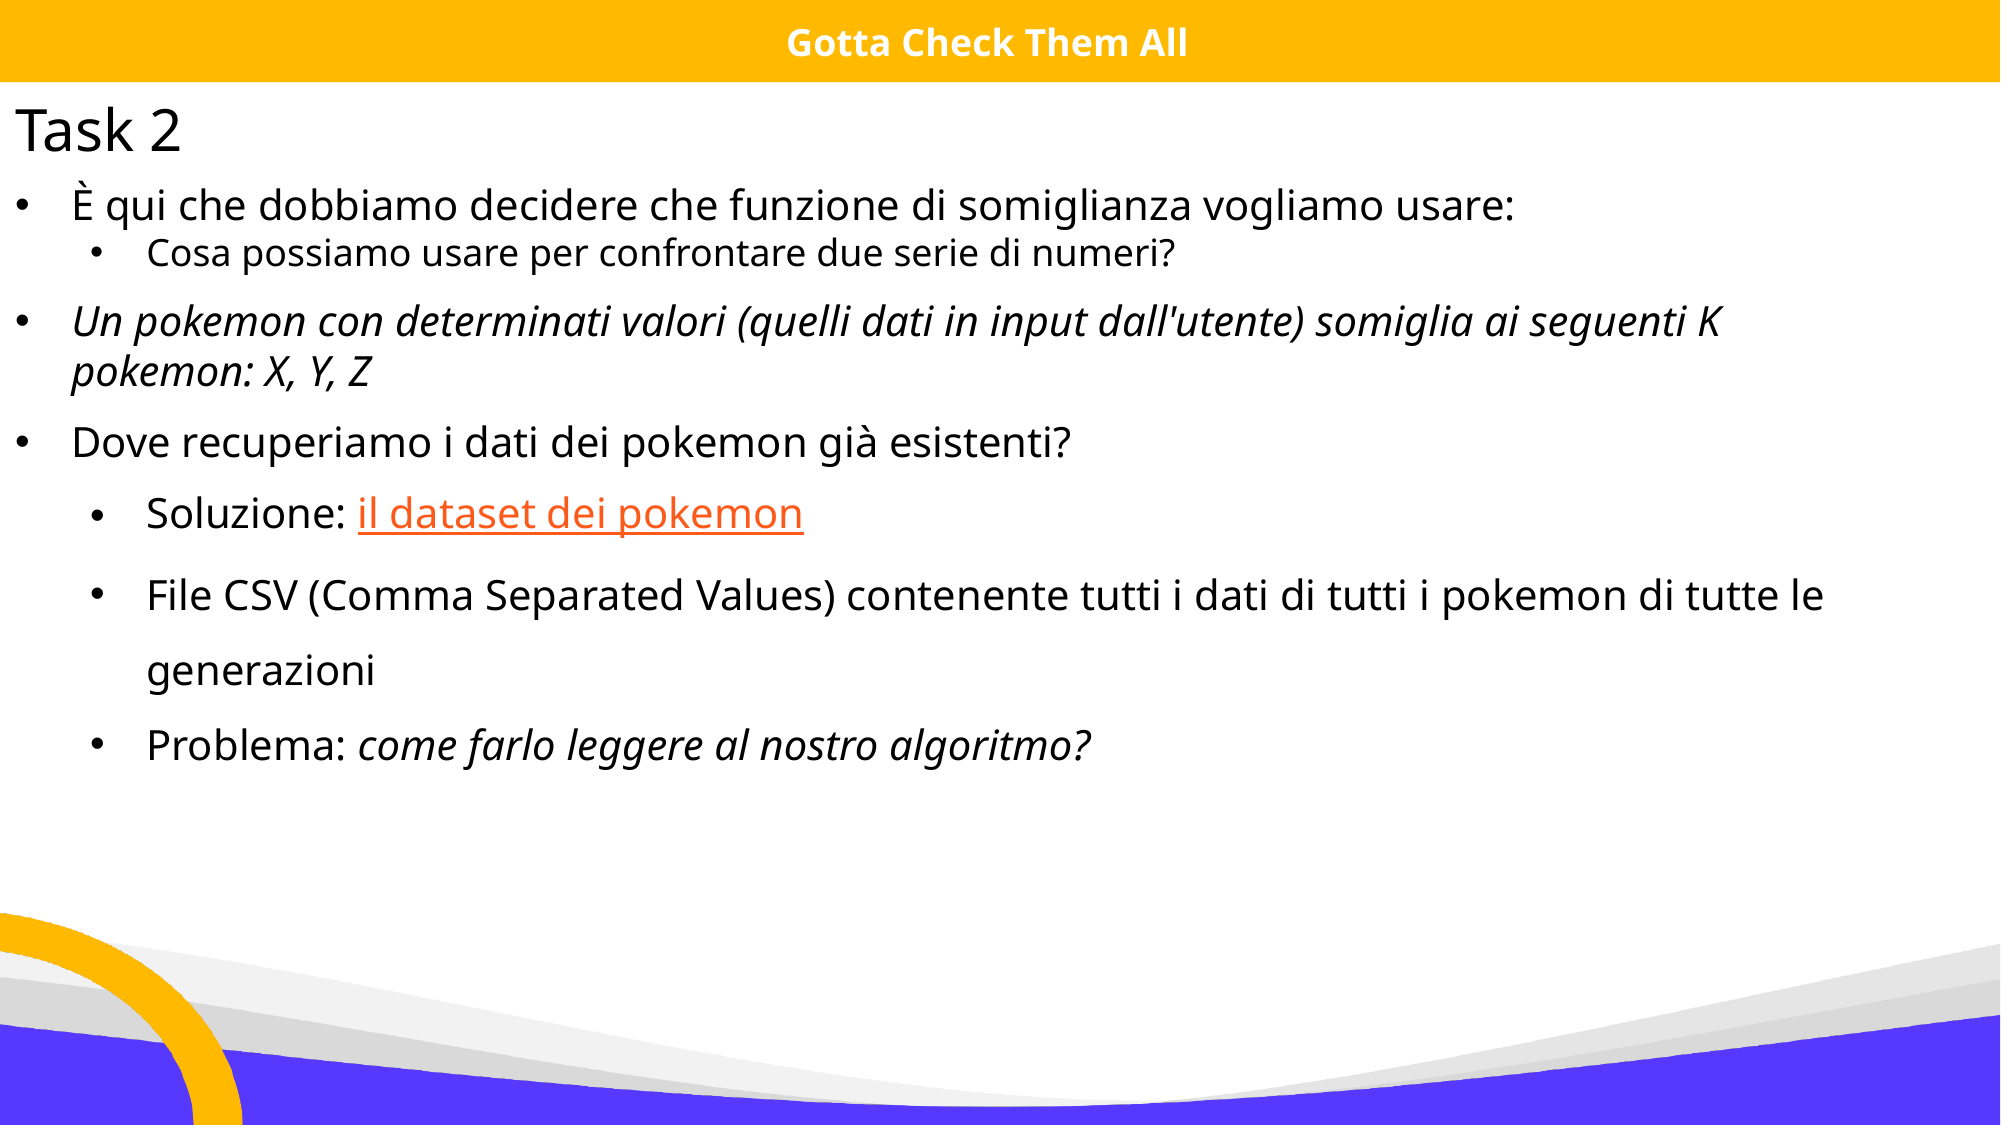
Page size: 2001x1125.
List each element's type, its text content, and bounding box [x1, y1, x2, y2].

text_box È qui che dobbiamo decidere che funzione di somiglianza vogliamo usare: Cosa possiamo usare per confrontare due serie di numeri? Un pokemon con determinati valori (quelli dati in input dall'utente) somiglia ai seguenti K pokemon: X, Y, Z Dove recuperiamo i dati dei pokemon già esistenti? Soluzione: il dataset dei pokemon File CSV (Comma Separated Values) contenente tutti i dati di tutti i pokemon di tutte le generazioni Problema: come farlo leggere al nostro algoritmo? [0, 171, 1852, 926]
picture [0, 896, 2001, 1125]
text_box Task 2 [0, 85, 1445, 171]
text_box Gotta Check Them All [242, 11, 1743, 72]
